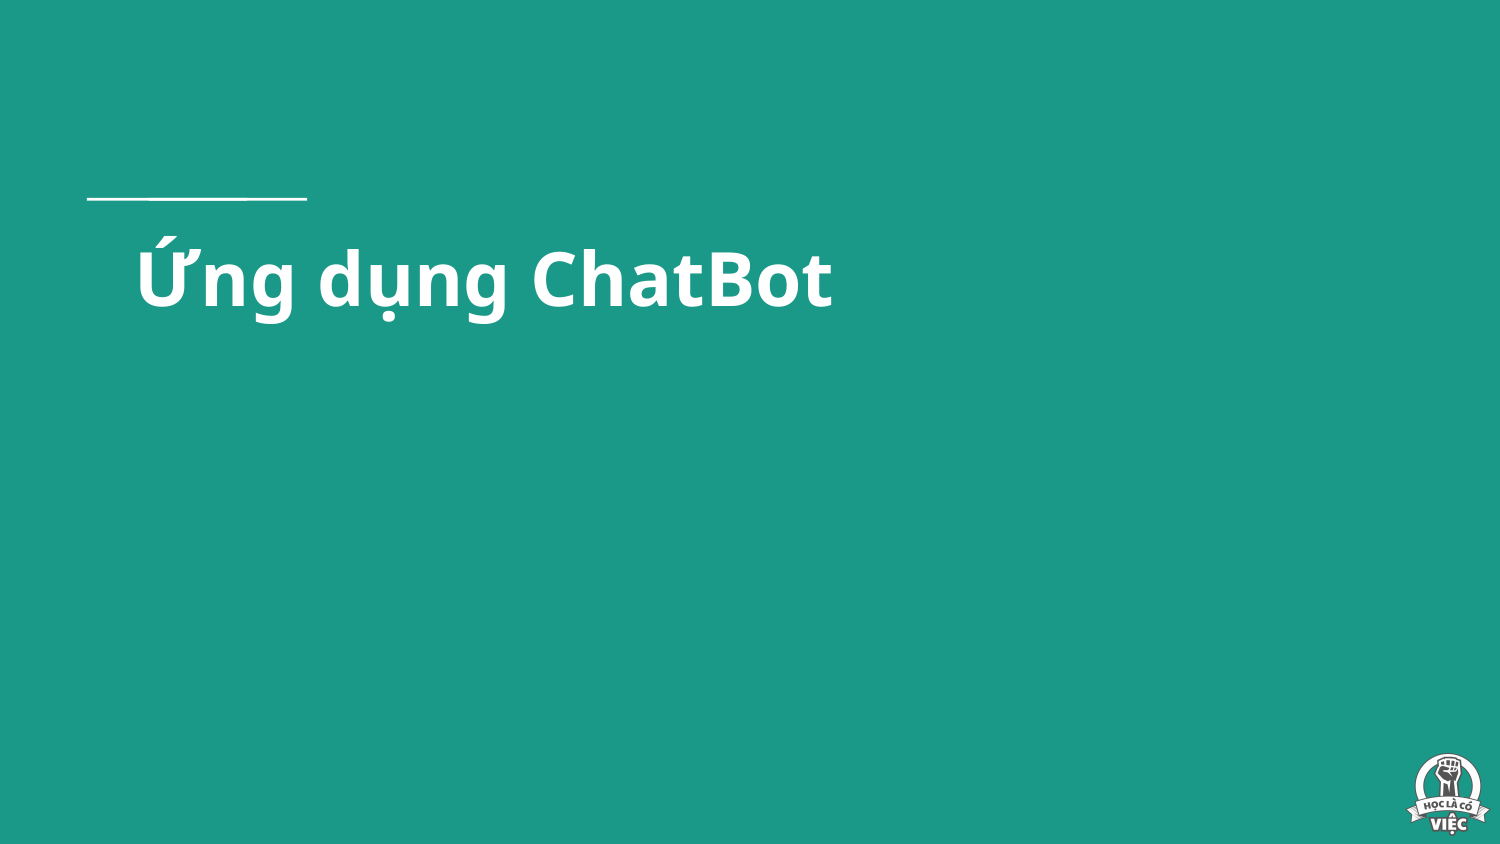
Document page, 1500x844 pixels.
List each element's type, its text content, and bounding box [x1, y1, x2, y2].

picture [1405, 753, 1491, 836]
title Ứng dụng ChatBot [119, 216, 1381, 466]
